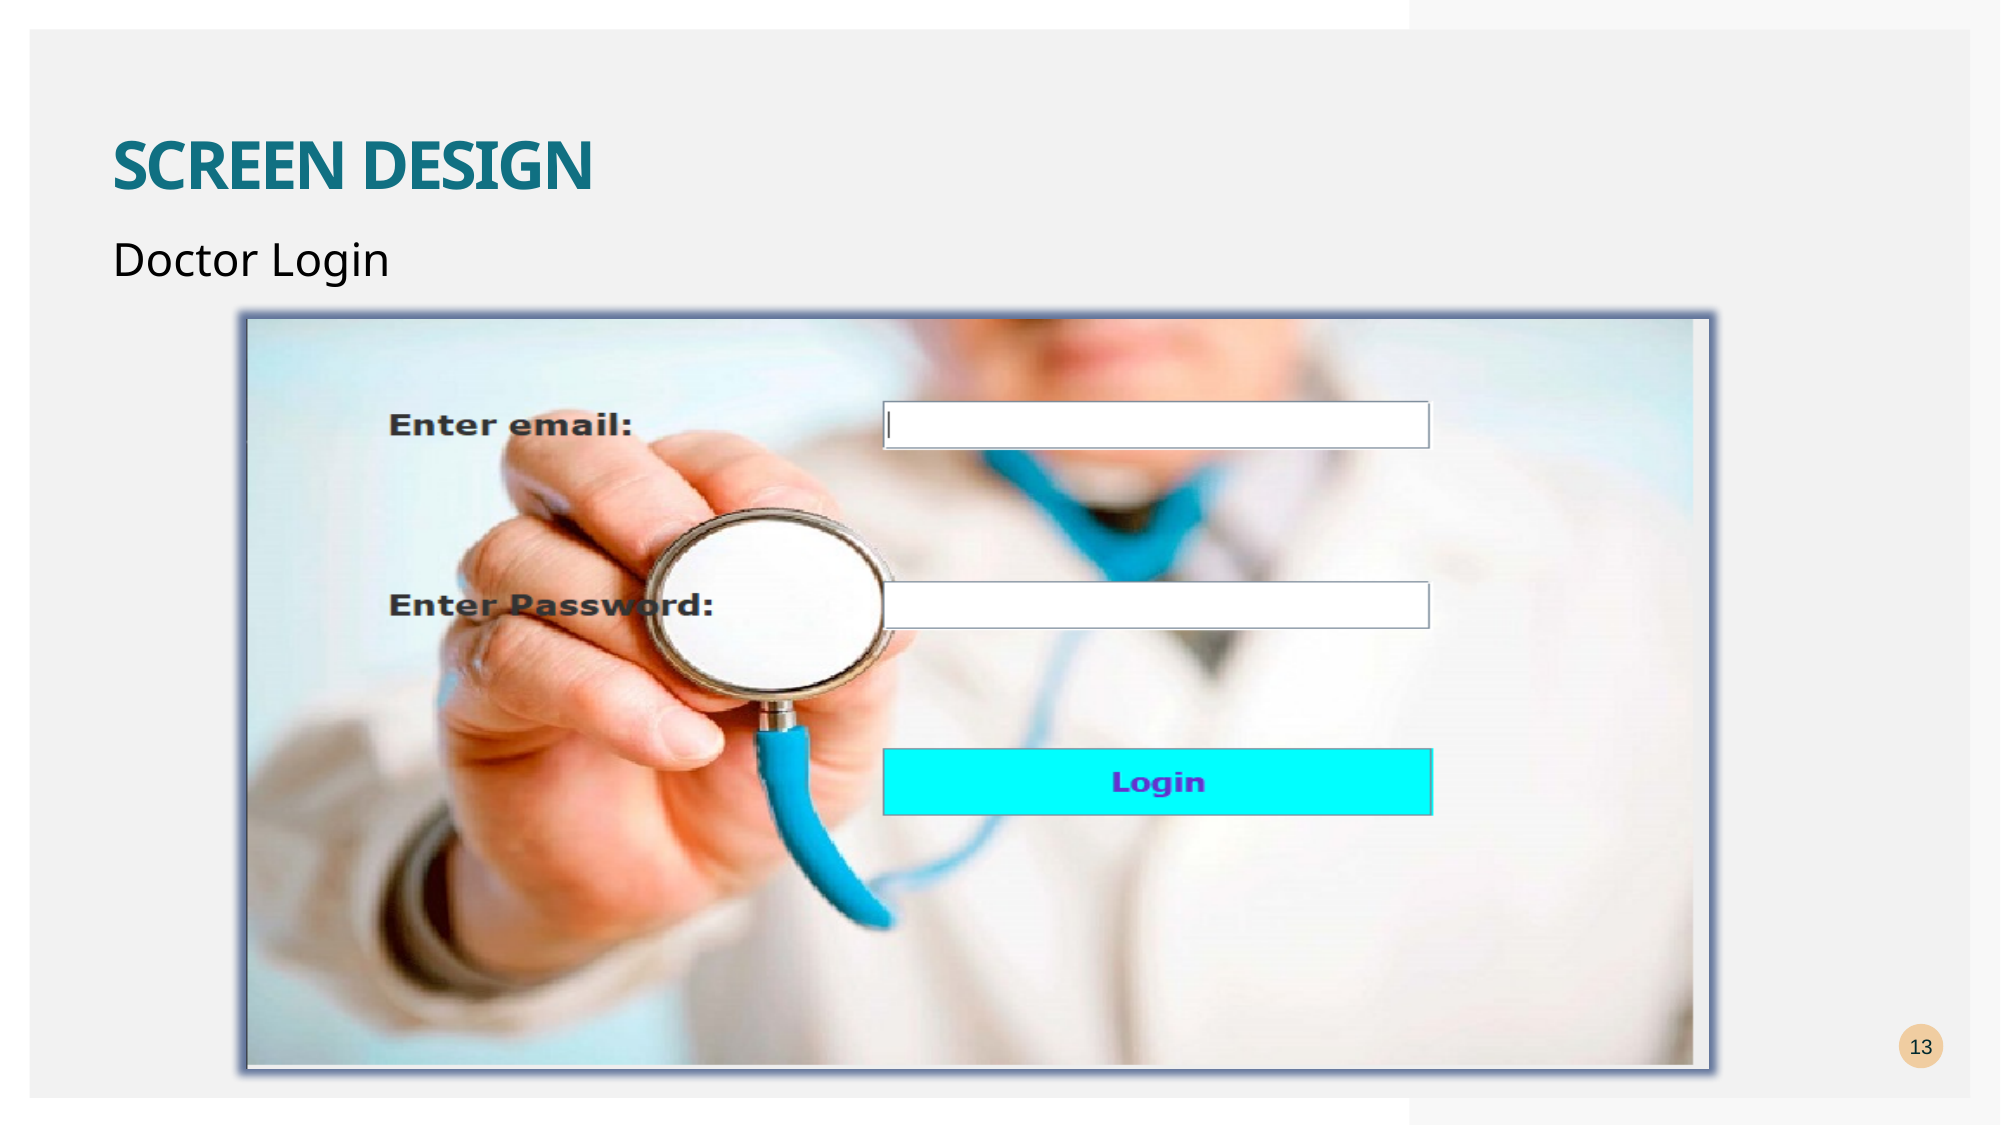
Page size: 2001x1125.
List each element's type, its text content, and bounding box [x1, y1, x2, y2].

list Doctor Login [112, 230, 1353, 290]
slide_number 13 [1898, 1023, 1944, 1069]
picture [246, 319, 1709, 1069]
title Screen Design [112, 132, 1353, 194]
